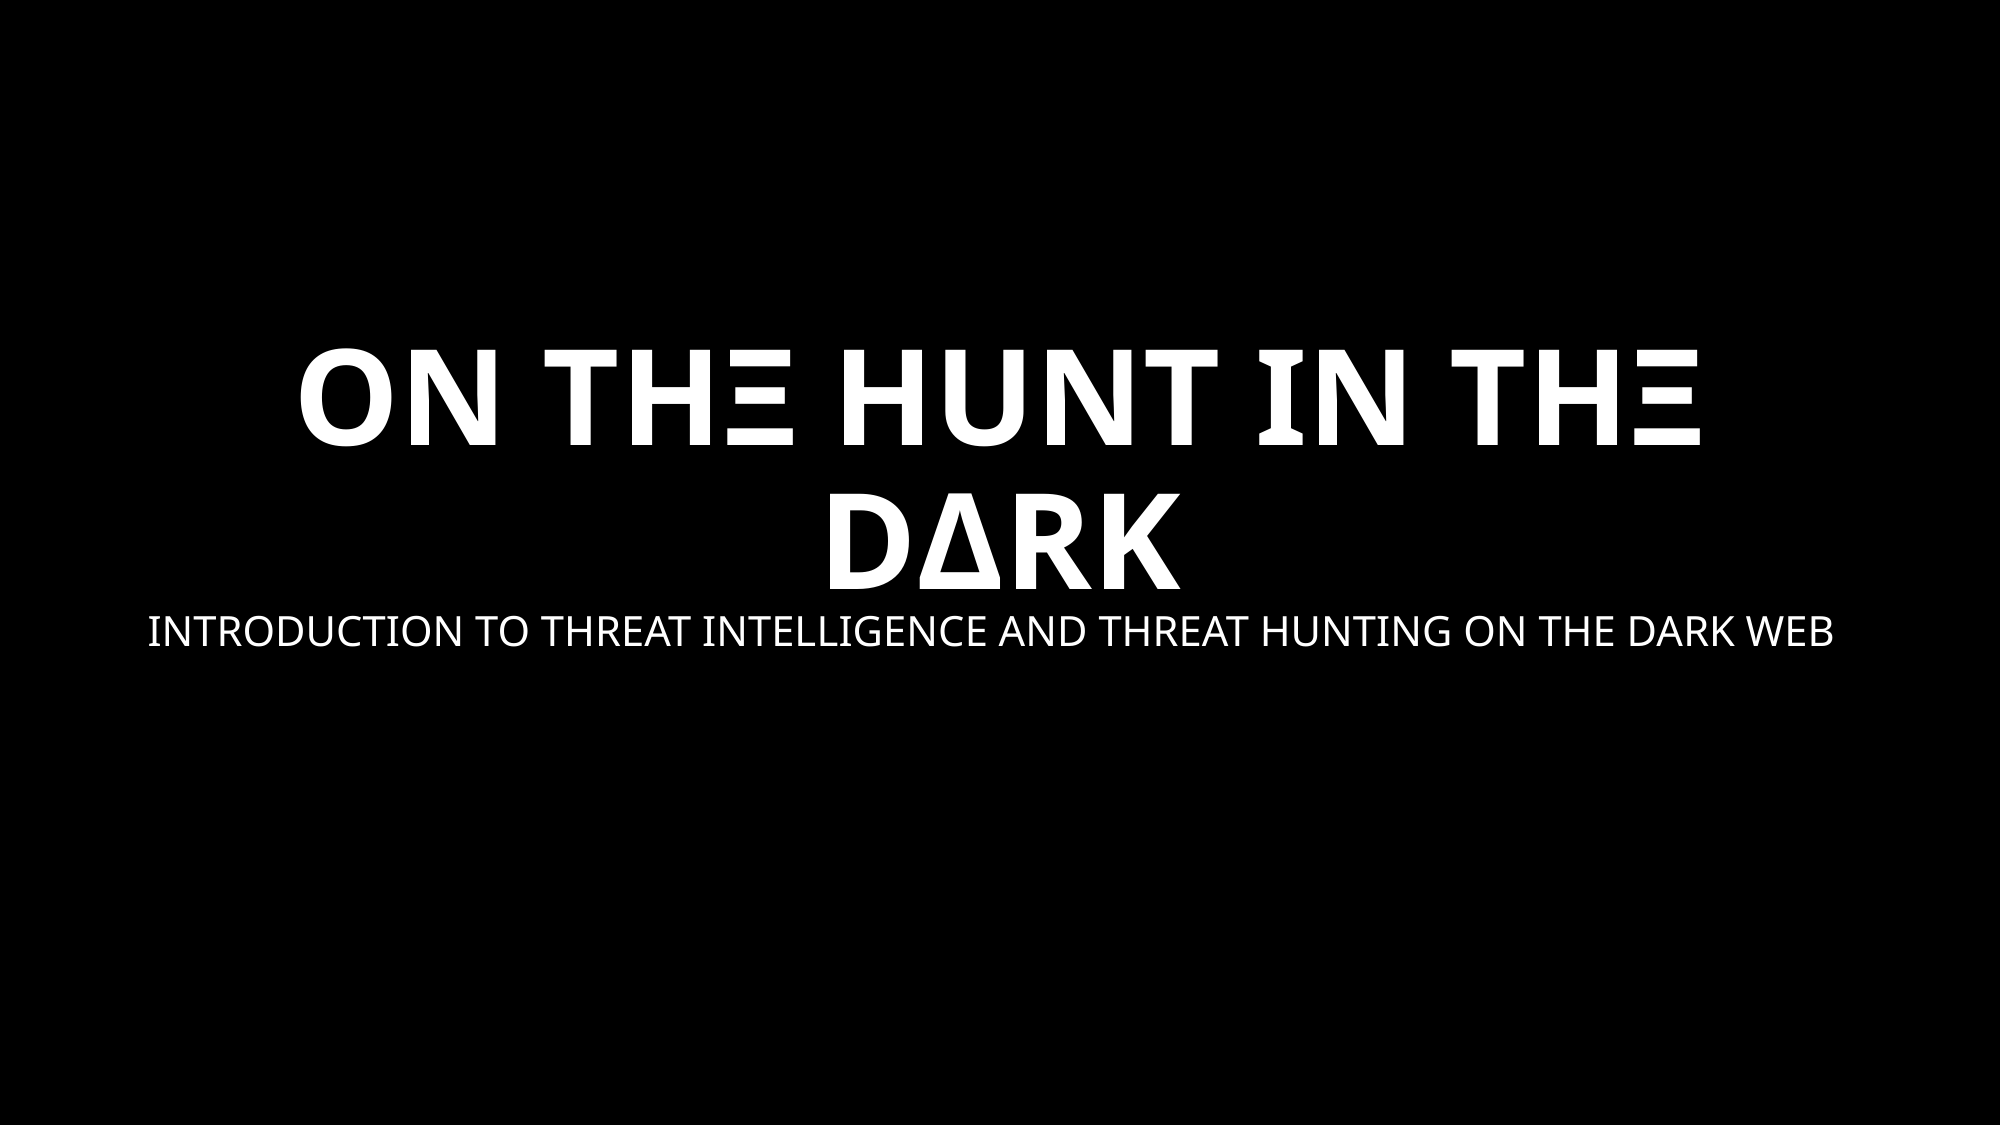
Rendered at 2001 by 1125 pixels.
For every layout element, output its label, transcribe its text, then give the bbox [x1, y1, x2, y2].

title ON THΞ HUNT IN THΞ DΔRK [120, 234, 1880, 626]
subtitle INTRODUCTION TO THREAT INTELLIGENCE AND THREAT HUNTING ON THE DARK WEB [120, 603, 1863, 875]
